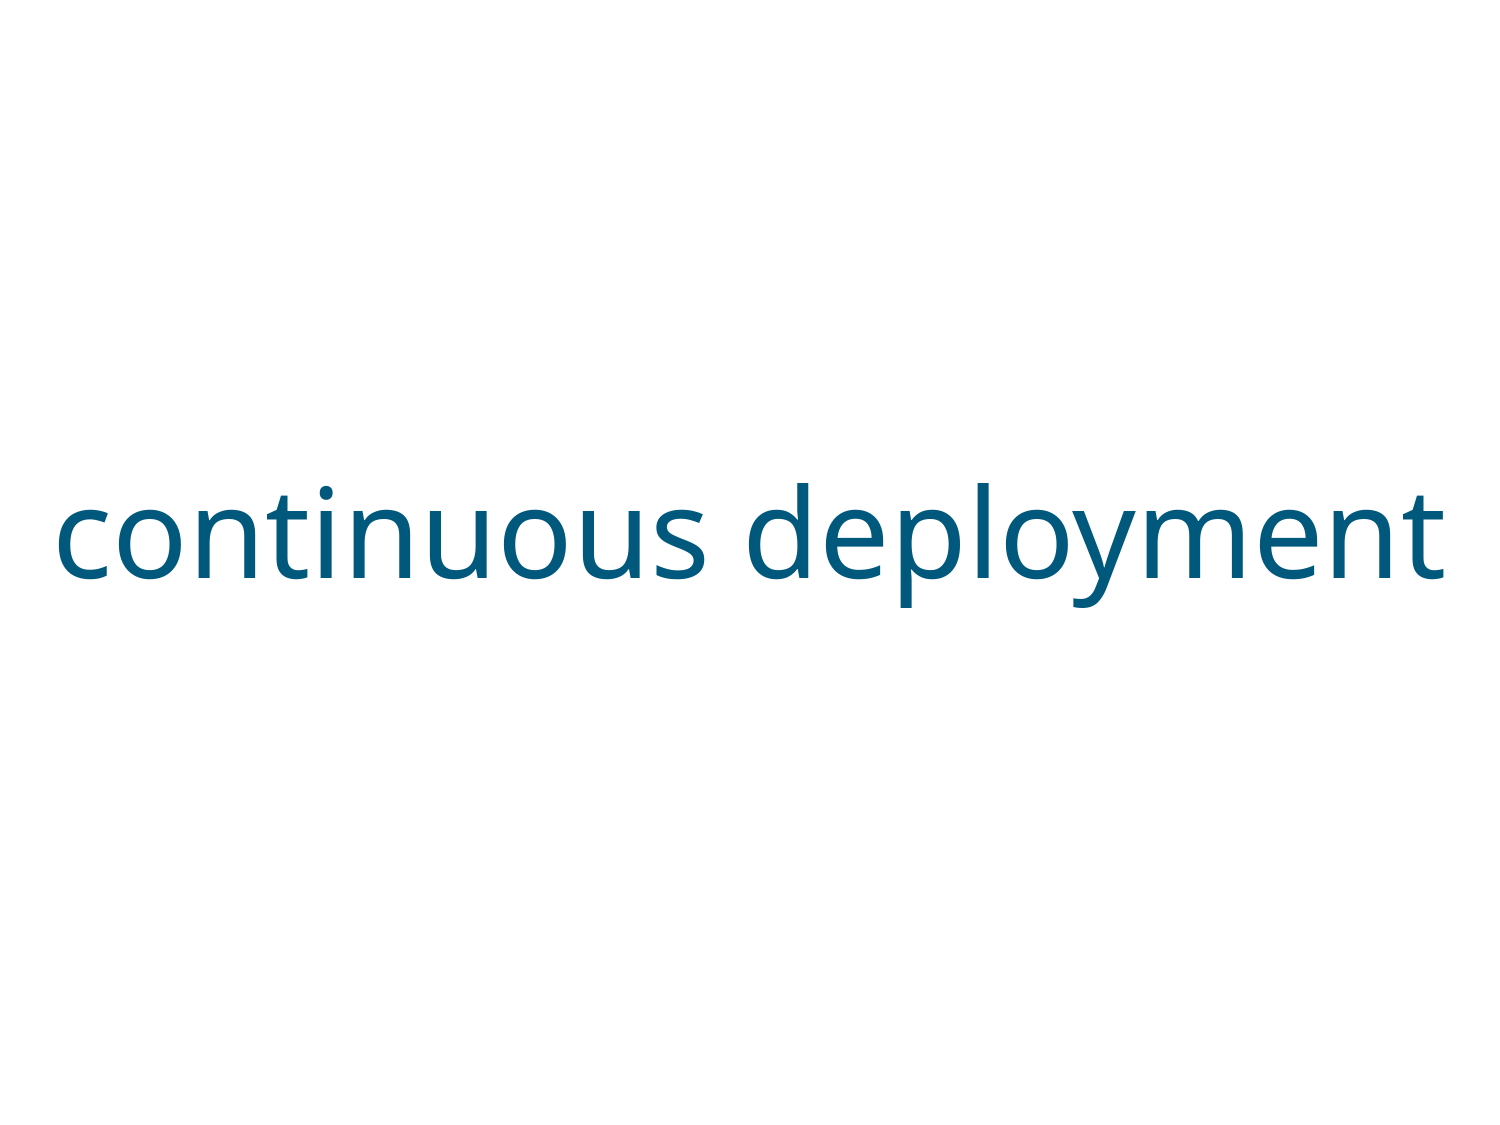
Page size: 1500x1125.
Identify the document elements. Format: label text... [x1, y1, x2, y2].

text_box continuous deployment [0, 445, 1500, 611]
